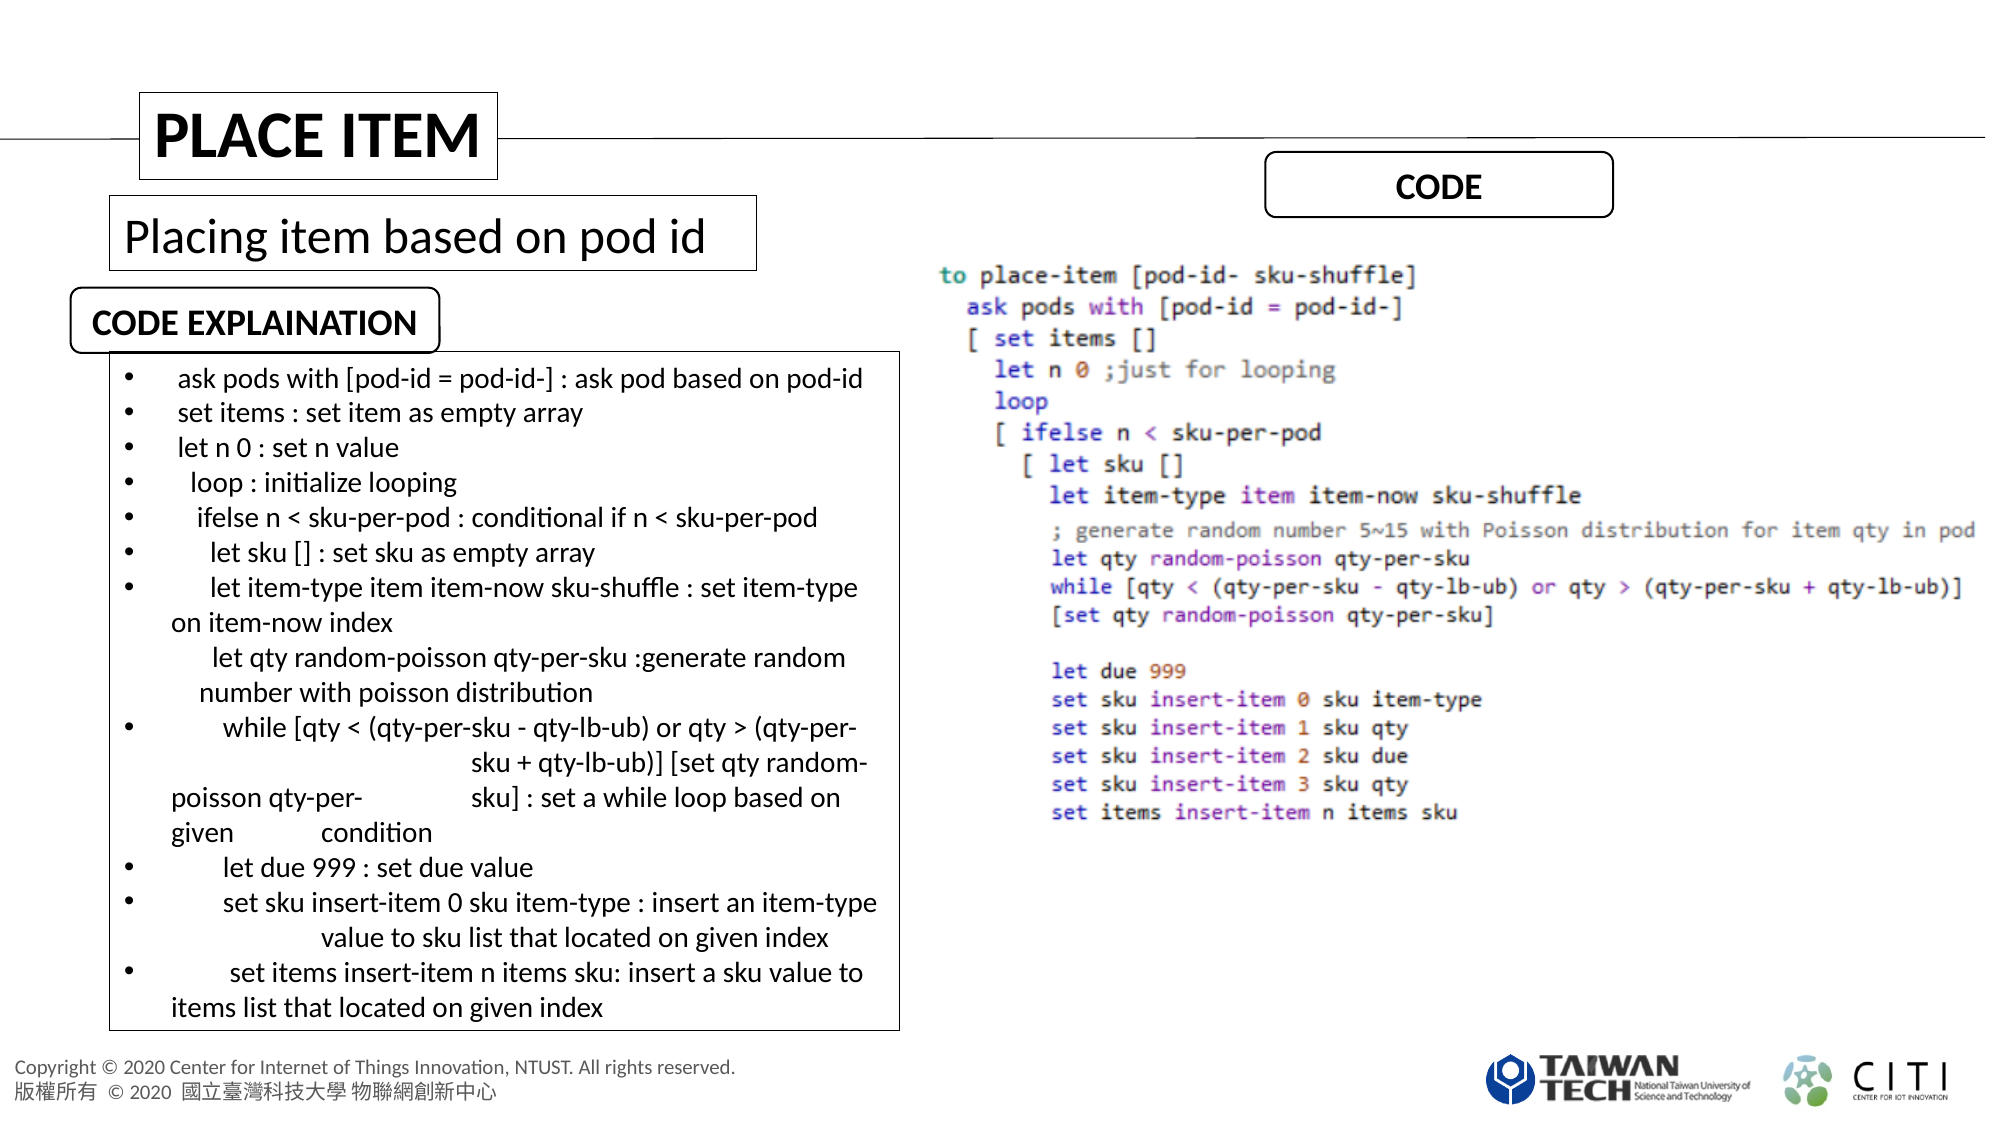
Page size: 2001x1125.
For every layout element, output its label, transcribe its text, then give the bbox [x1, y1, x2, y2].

picture [1479, 1049, 1760, 1109]
text_box CODE [1264, 150, 1615, 219]
picture [1778, 1046, 1953, 1114]
picture [926, 263, 1990, 840]
text_box Place item [139, 92, 498, 137]
text_box Placing item based on pod id [109, 195, 757, 271]
text_box Place item [139, 140, 498, 180]
text_box CODE EXPLAINATION [69, 286, 441, 354]
text_box ask pods with [pod-id = pod-id-] : ask pod based on pod-id set items : set item as empty array let n 0 : set n value loop : initialize looping ifelse n < sku-per-pod : conditional if n < sku-per-pod let sku [] : set sku as empty array let item-type item item-now sku-shuffle : set item-type on item-now index let qty random-poisson qty-per-sku :generate random number with poisson distribution while [qty < (qty-per-sku - qty-lb-ub) or qty > (qty-per- sku + qty-lb-ub)] [set qty random-poisson qty-per- sku] : set a while loop based on given condition let due 999 : set due value set sku insert-item 0 sku item-type : insert an item-type value to sku list that located on given index set items insert-item n items sku: insert a sku value to items list that located on given index [109, 351, 900, 1031]
